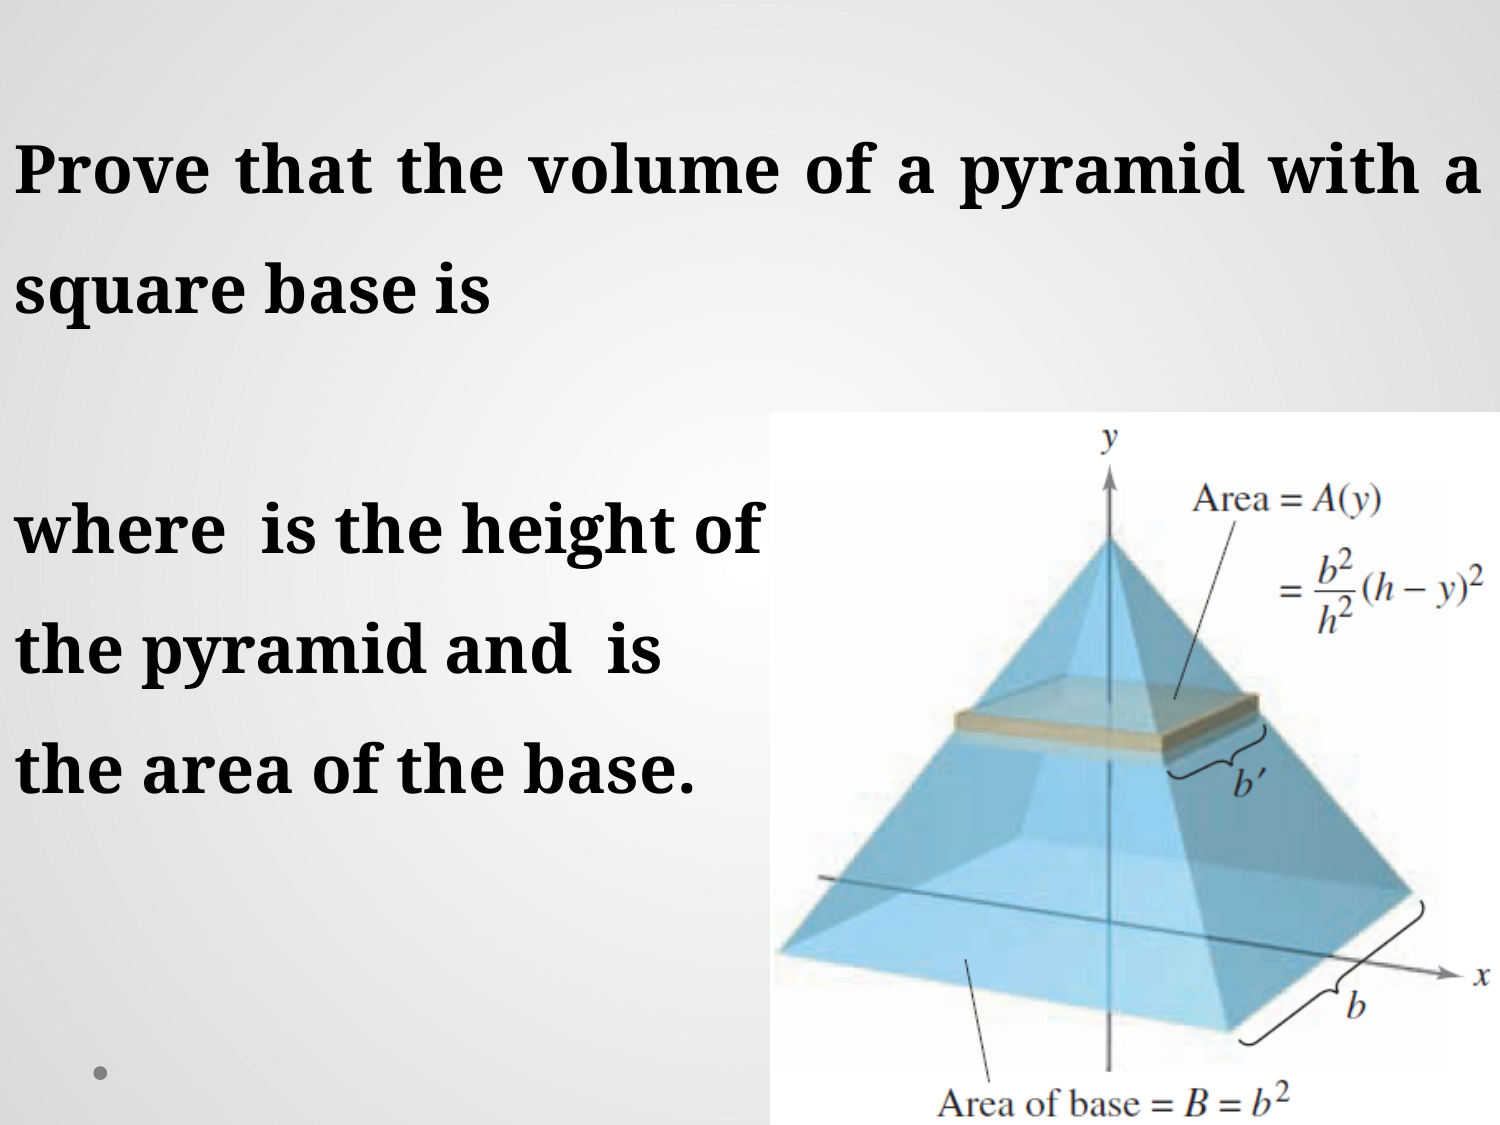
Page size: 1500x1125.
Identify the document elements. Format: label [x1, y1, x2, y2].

picture [770, 412, 1500, 1125]
